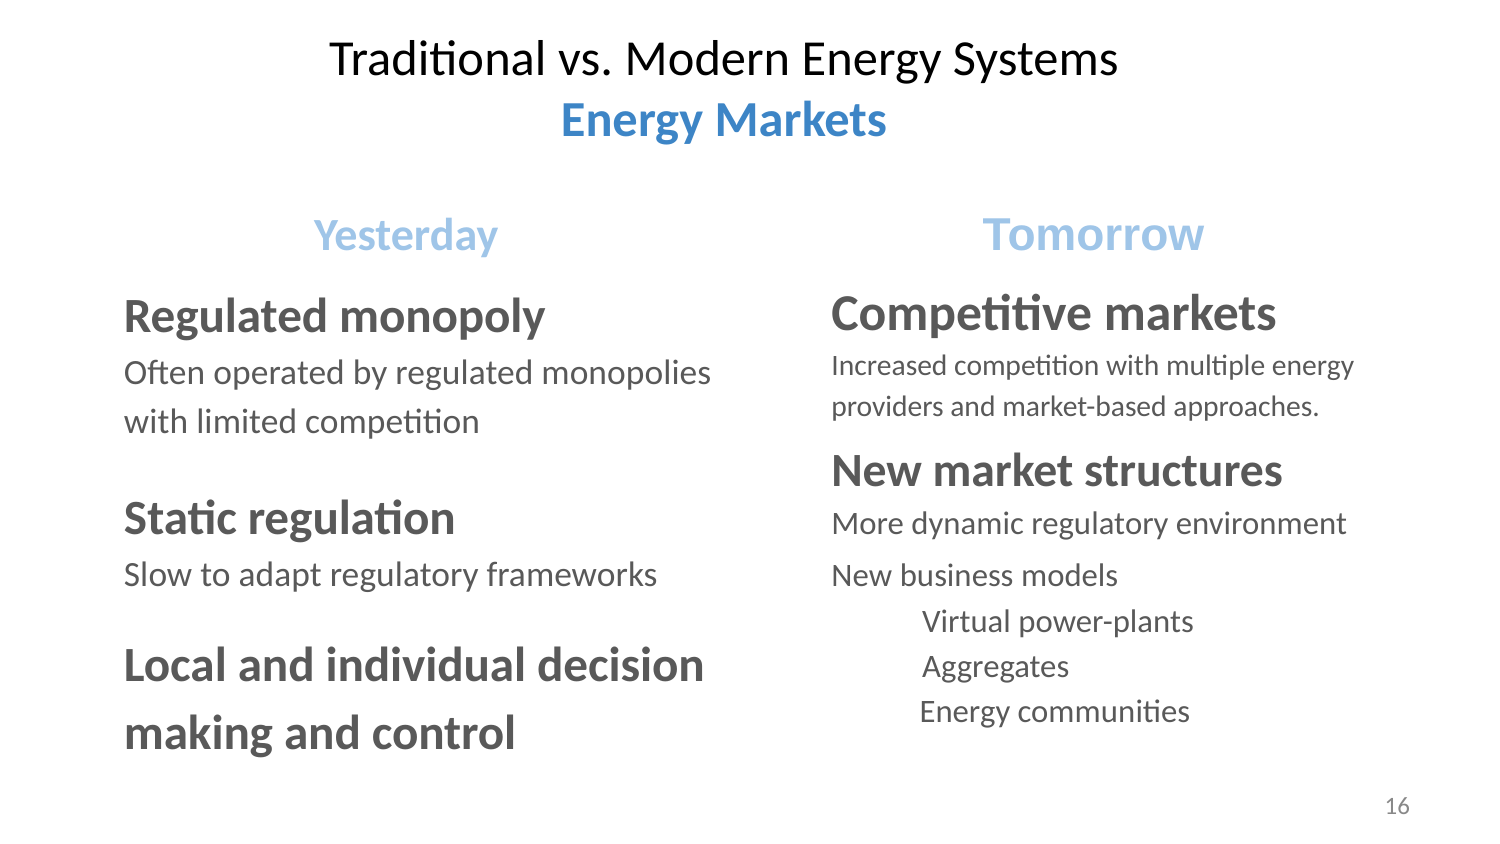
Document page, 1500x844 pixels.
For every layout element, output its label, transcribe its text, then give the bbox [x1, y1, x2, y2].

slide_number 16 [1074, 782, 1425, 827]
list Competitive markets Increased competition with multiple energy providers and market-based approaches. New market structures More dynamic regulatory environment New business models Virtual power-plants Aggregates Energy communities [761, 268, 1426, 749]
title Traditional vs. Modern Energy Systems Energy Markets [23, 17, 1425, 150]
list Tomorrow [761, 188, 1426, 268]
list Regulated monopoly Often operated by regulated monopolies with limited competition Static regulation Slow to adapt regulatory frameworks Local and individual decision making and control [48, 267, 738, 783]
list Yesterday [75, 188, 738, 268]
